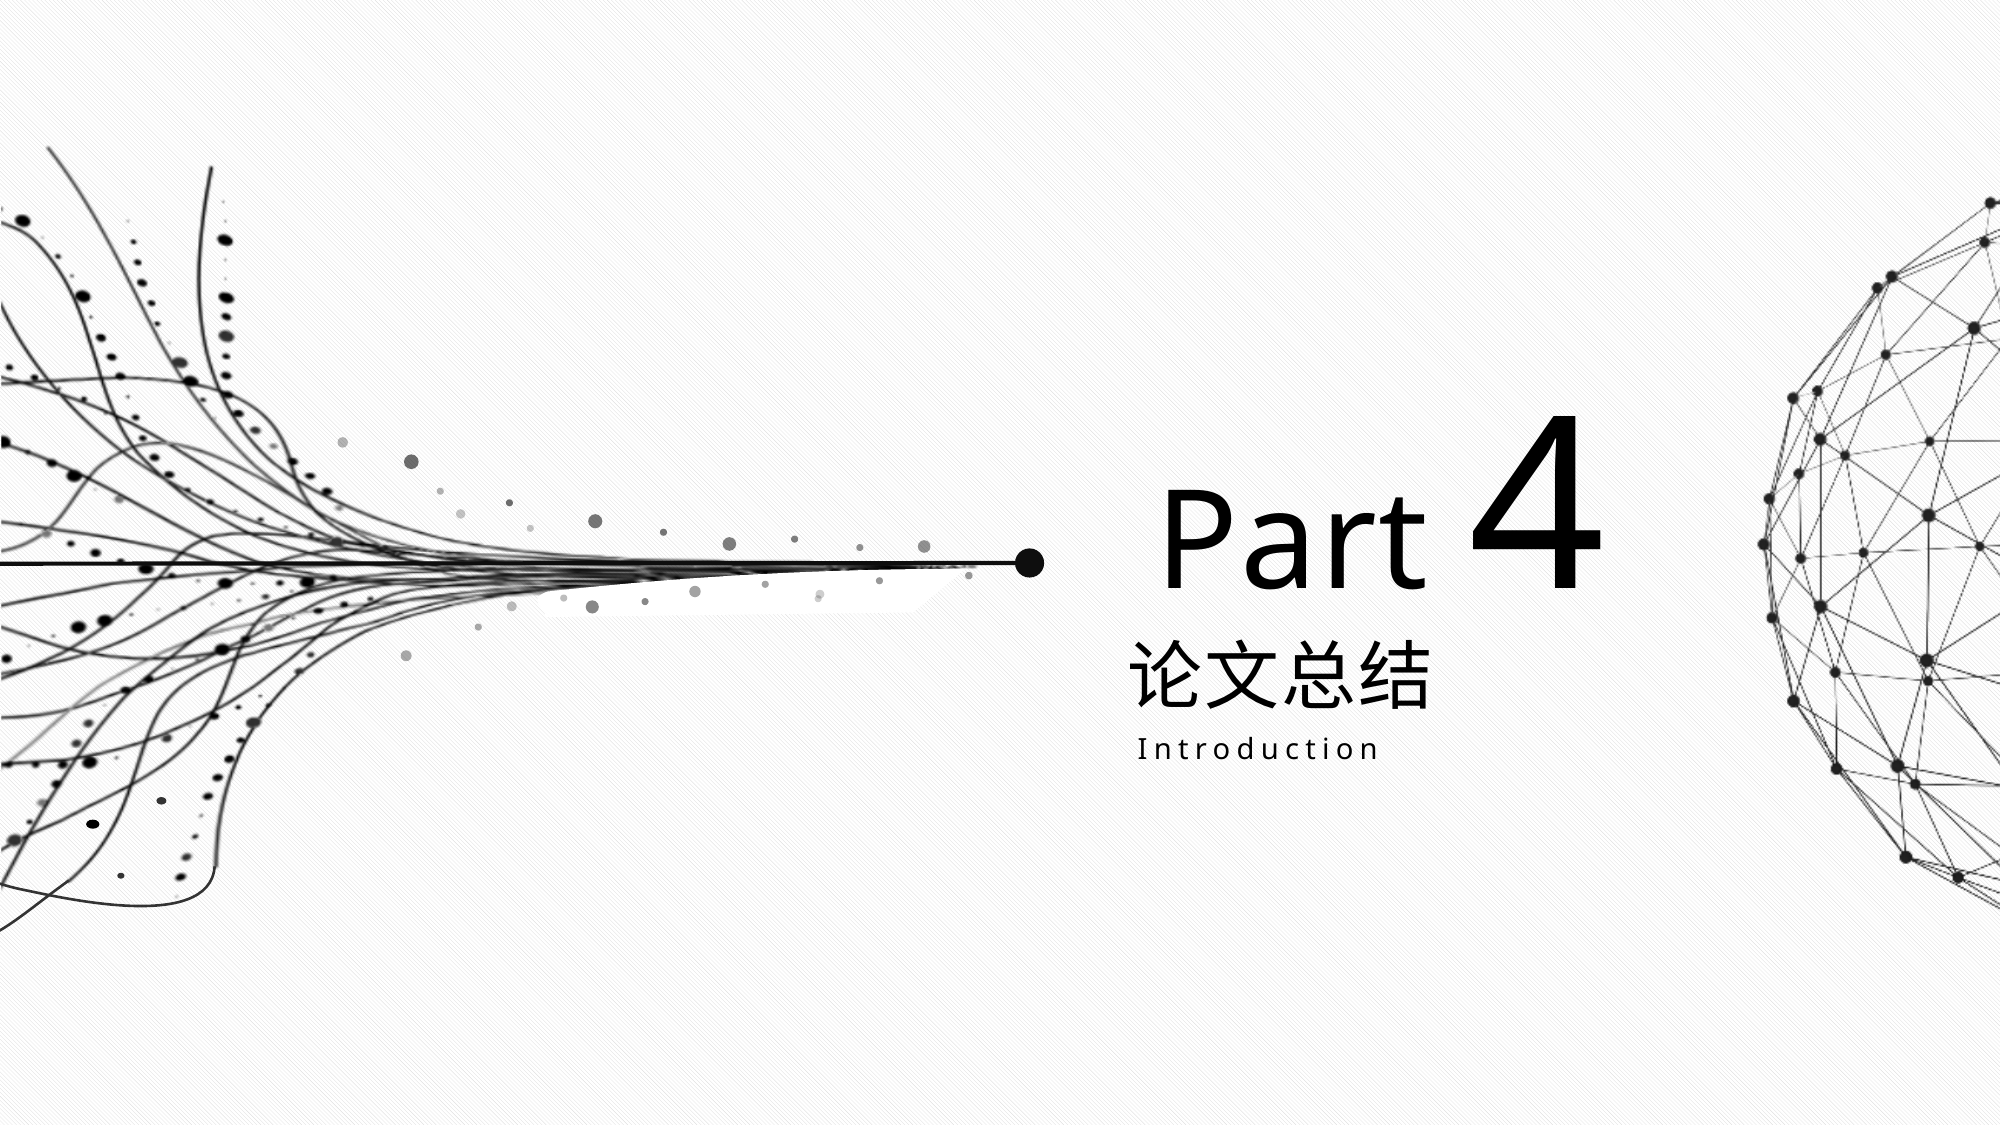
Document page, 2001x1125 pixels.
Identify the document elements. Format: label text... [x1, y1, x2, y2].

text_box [436, 487, 884, 631]
text_box Introduction [1122, 723, 1583, 773]
text_box 论文总结 [1112, 644, 1583, 726]
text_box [337, 437, 973, 662]
picture [0, 0, 1045, 1125]
picture [1583, 53, 2000, 1057]
text_box Part 4 [1092, 341, 1583, 644]
